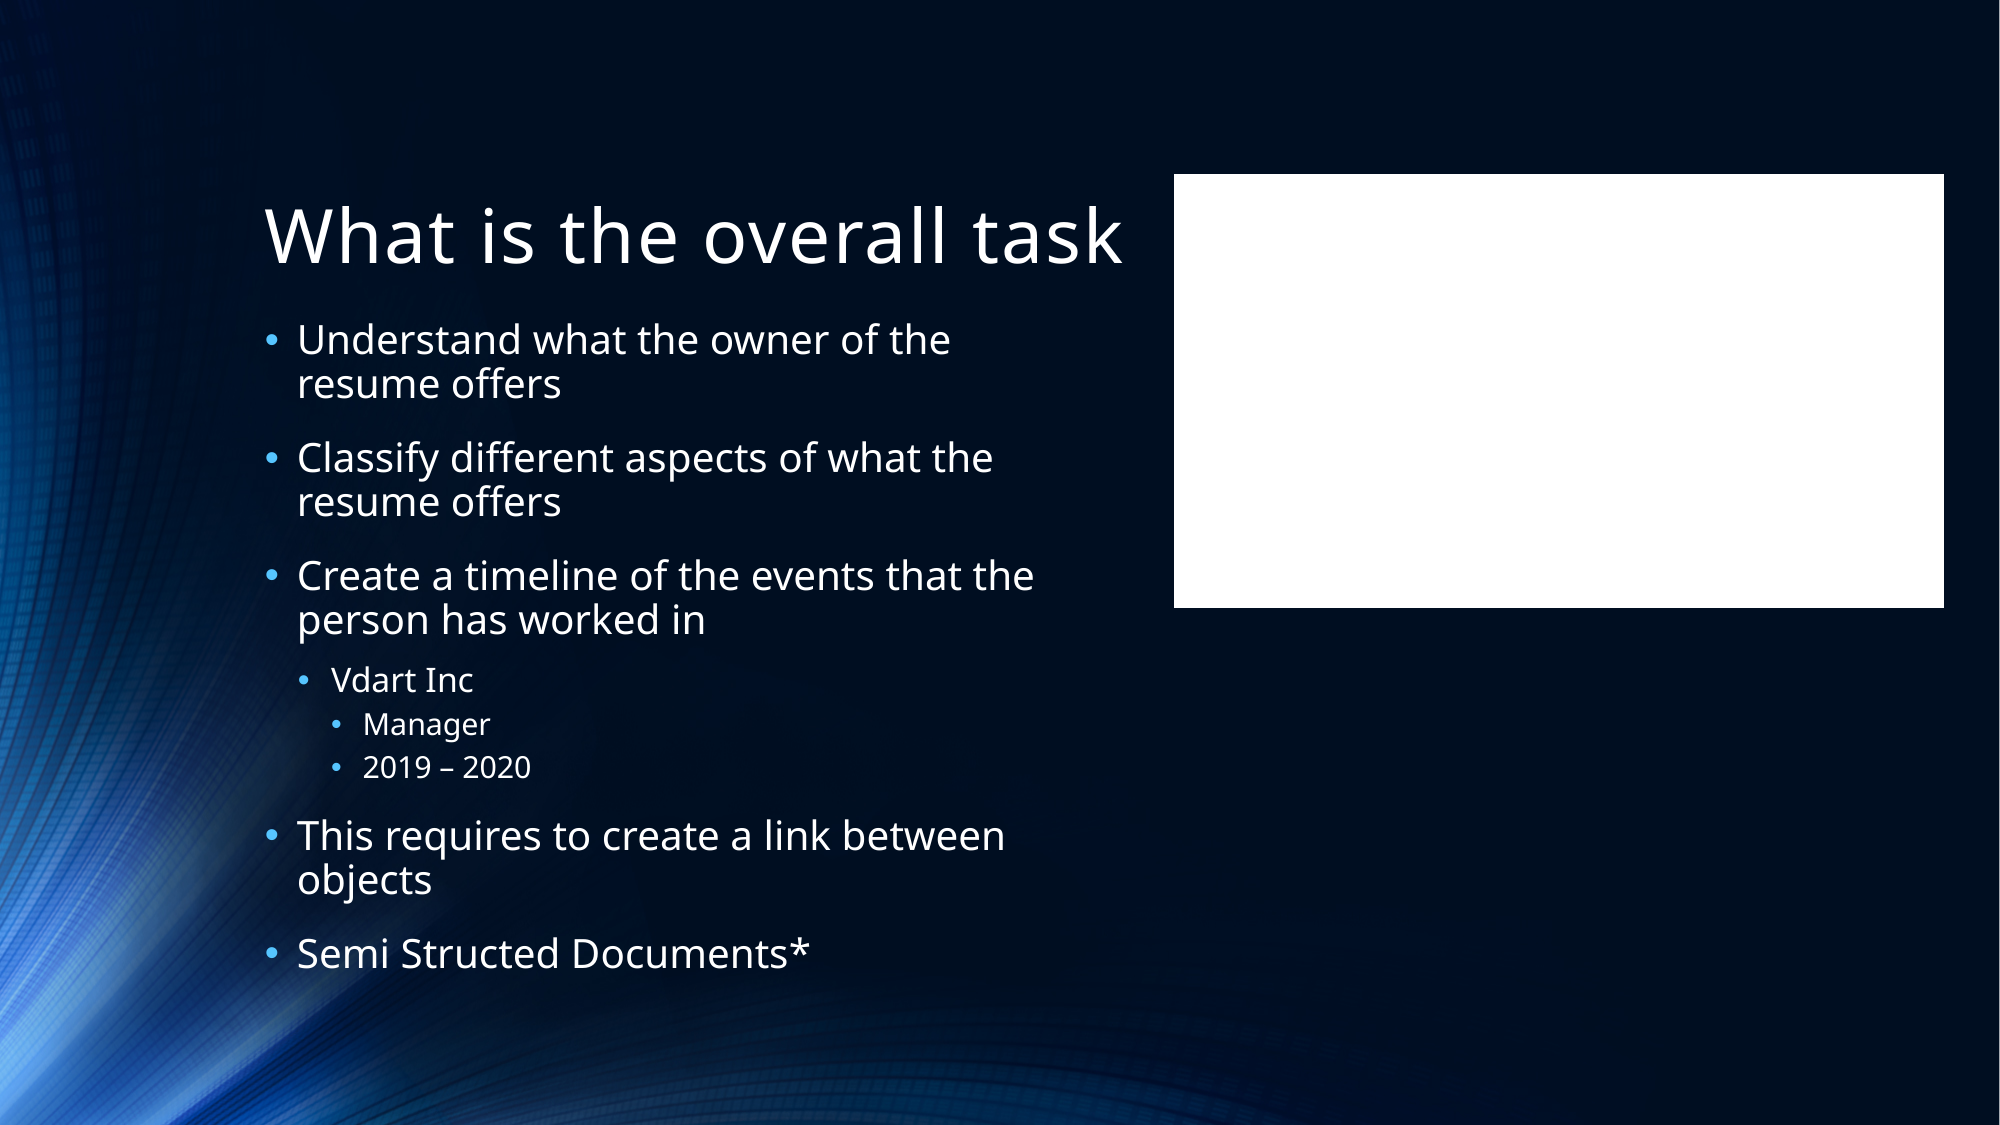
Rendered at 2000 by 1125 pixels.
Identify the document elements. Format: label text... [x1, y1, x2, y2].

list Understand what the owner of the resume offers Classify different aspects of what the resume offers Create a timeline of the events that the person has worked in Vdart Inc Manager 2019 – 2020 This requires to create a link between objects Semi Structed Documents* [249, 312, 1113, 988]
title What is the overall task [249, 62, 1750, 288]
picture [0, 0, 2000, 1125]
